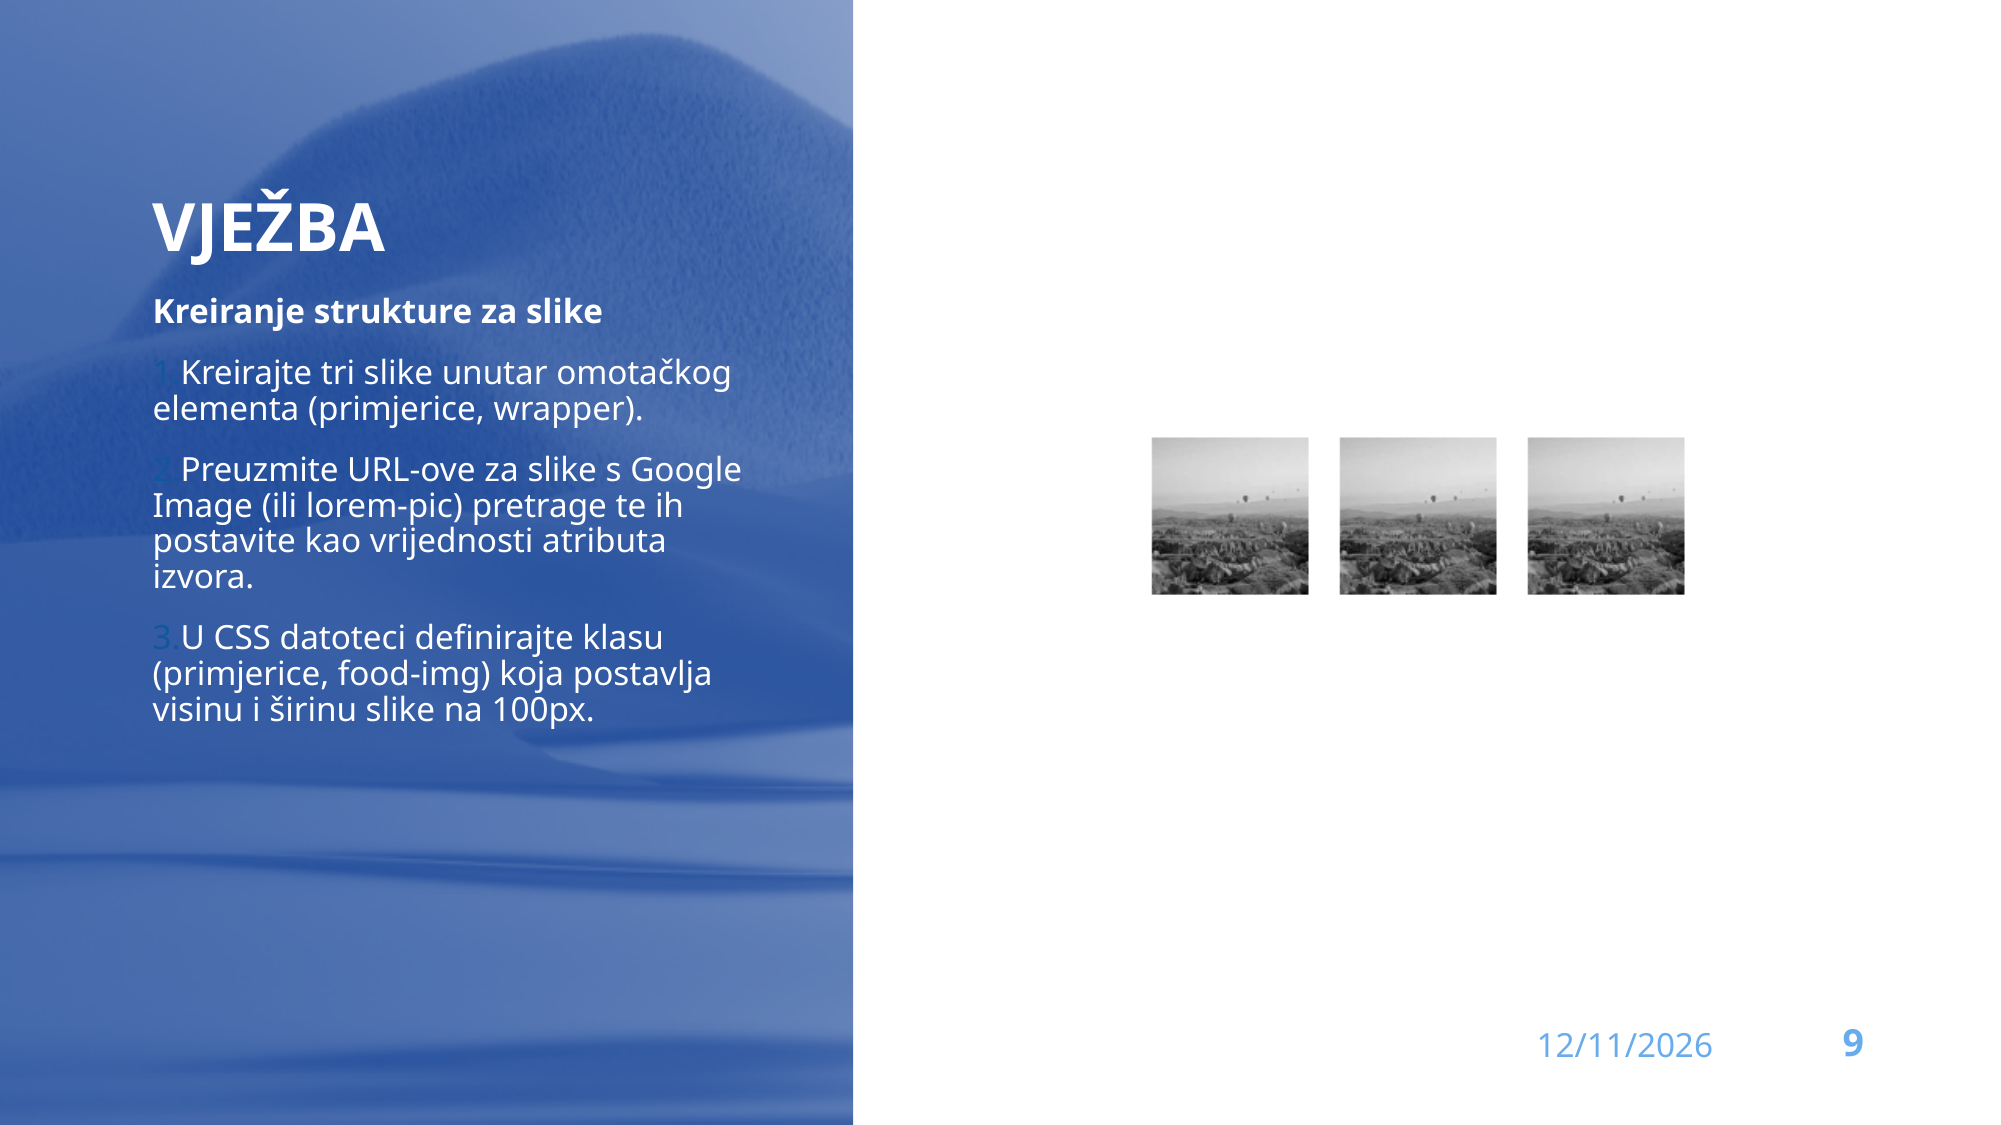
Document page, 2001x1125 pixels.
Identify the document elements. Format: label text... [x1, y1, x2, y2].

picture [0, 0, 854, 1125]
list Kreiranje strukture za slike Kreirajte tri slike unutar omotačkog elementa (primjerice, wrapper). Preuzmite URL-ove za slike s Google Image (ili lorem-pic) pretrage te ih postavite kao vrijednosti atributa izvora. U CSS datoteci definirajte klasu (primjerice, food-img) koja postavlja visinu i širinu slike na 100px. [137, 287, 783, 1061]
picture [1124, 411, 1713, 617]
title VJEžba [137, 161, 783, 273]
